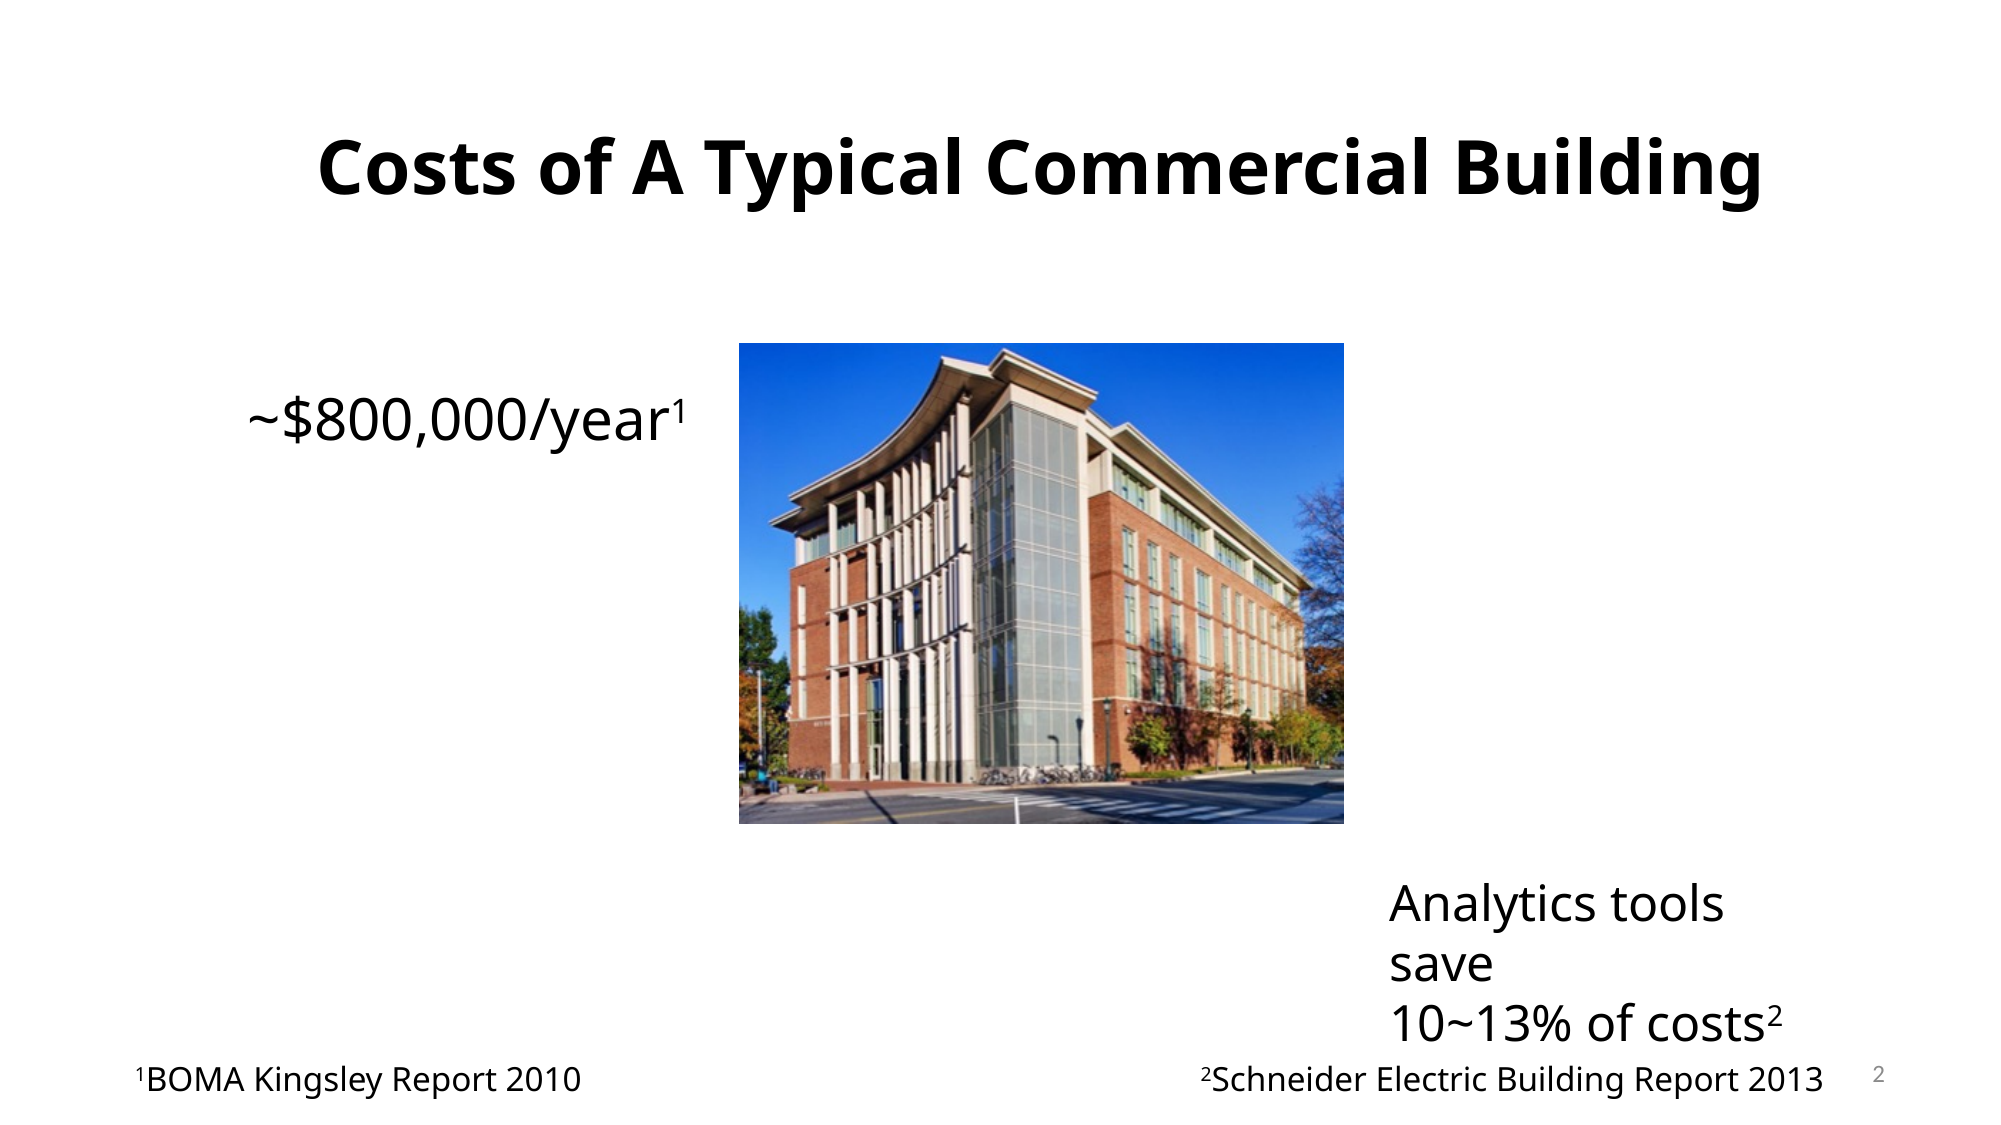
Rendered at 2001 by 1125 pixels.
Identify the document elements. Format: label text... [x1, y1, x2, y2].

text_box Costs of A Typical Commercial Building [302, 112, 1781, 218]
text_box ~$800,000/year1 [233, 375, 705, 460]
slide_number 2 [1800, 1042, 1900, 1103]
text_box 1BOMA Kingsley Report 2010 [120, 1050, 597, 1106]
picture [739, 343, 1344, 825]
text_box 2Schneider Electric Building Report 2013 [1185, 1050, 1840, 1106]
text_box Analytics tools save 10~13% of costs2 [1374, 863, 1800, 1050]
